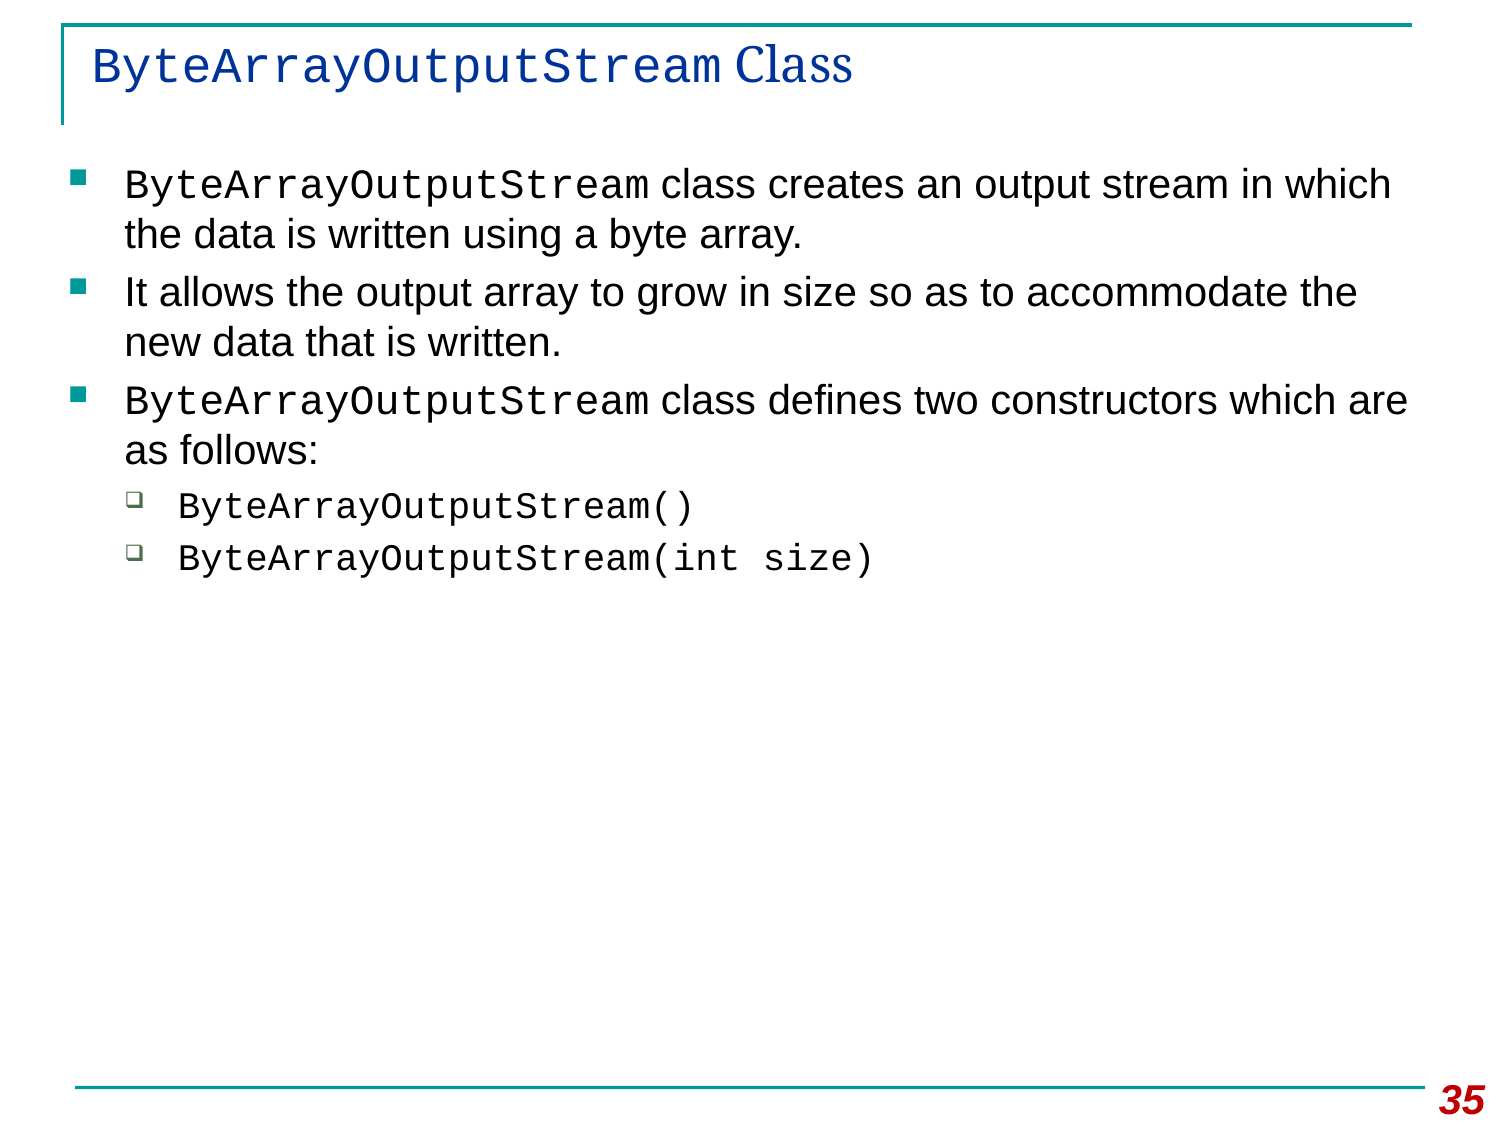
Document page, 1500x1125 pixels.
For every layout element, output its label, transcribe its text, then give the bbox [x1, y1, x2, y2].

title ByteArrayOutputStream Class [76, 24, 1288, 93]
list ByteArrayOutputStream class creates an output stream in which the data is written using a byte array. It allows the output array to grow in size so as to accommodate the new data that is written. ByteArrayOutputStream class defines two constructors which are as follows: ByteArrayOutputStream() ByteArrayOutputStream(int size) [52, 148, 1427, 1070]
slide_number 35 [1400, 1065, 1500, 1125]
